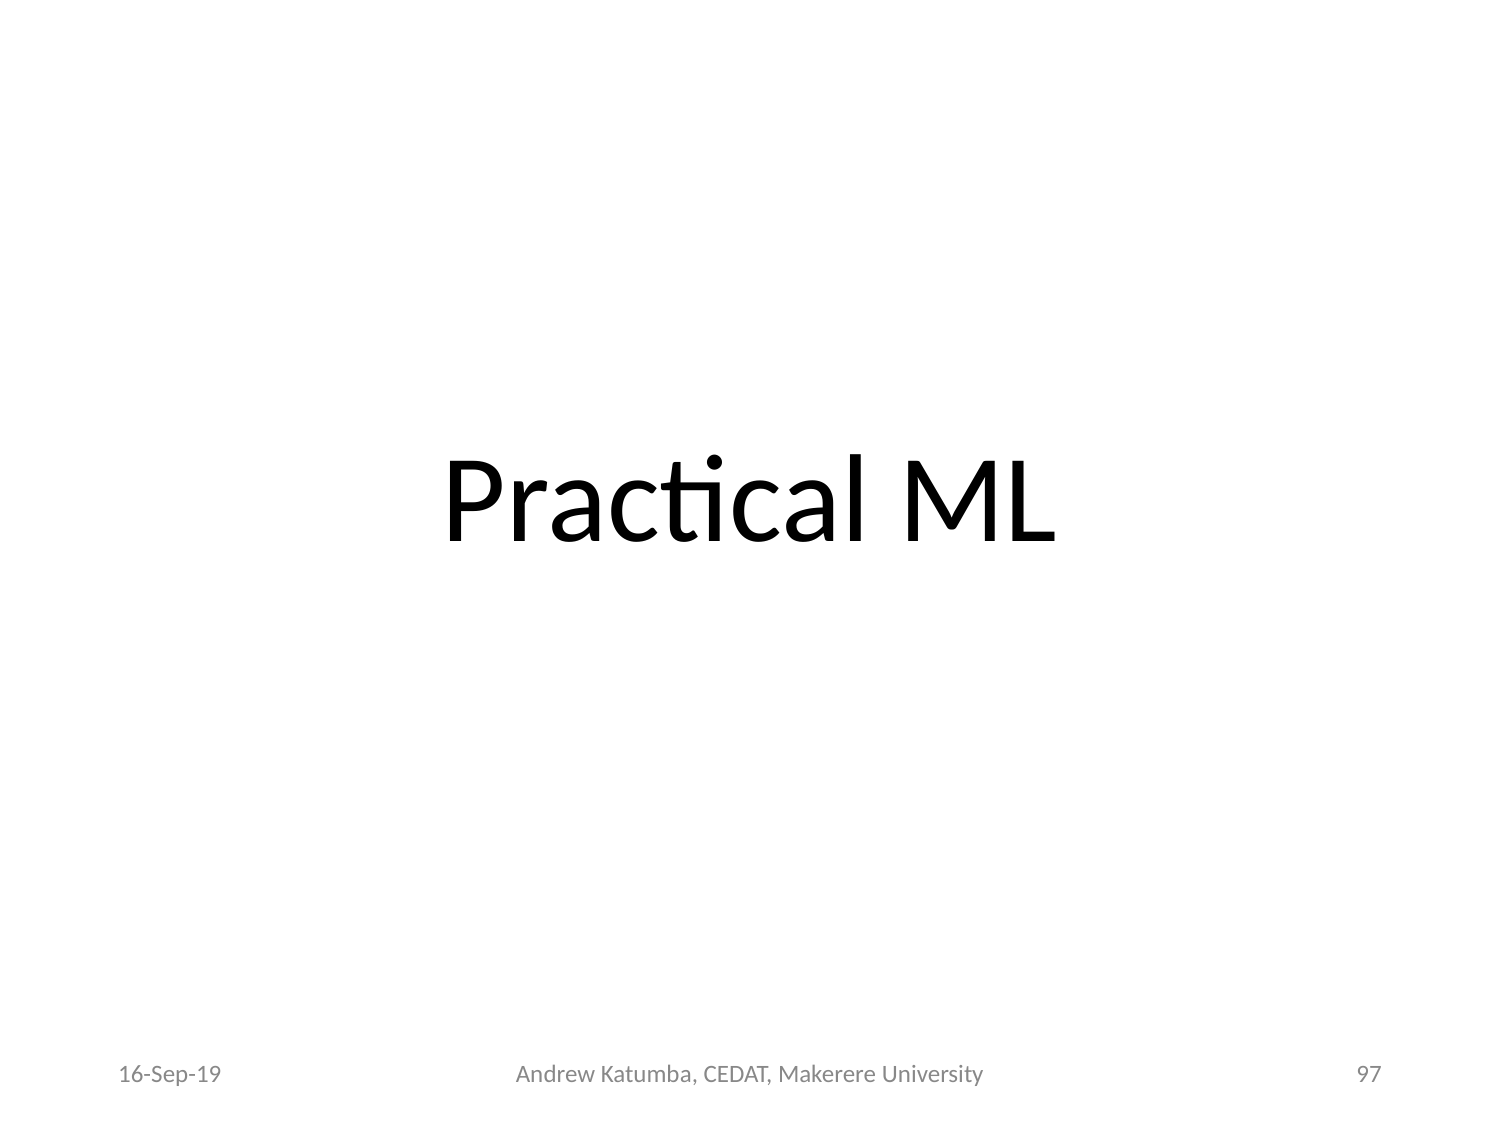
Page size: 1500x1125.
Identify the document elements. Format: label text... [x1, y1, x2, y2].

slide_number 16-Sep-19 [103, 1042, 441, 1103]
footer Andrew Katumba, CEDAT, Makerere University [496, 1042, 1004, 1103]
title Practical ML [112, 184, 1388, 576]
slide_number ‹#› [1059, 1042, 1397, 1103]
